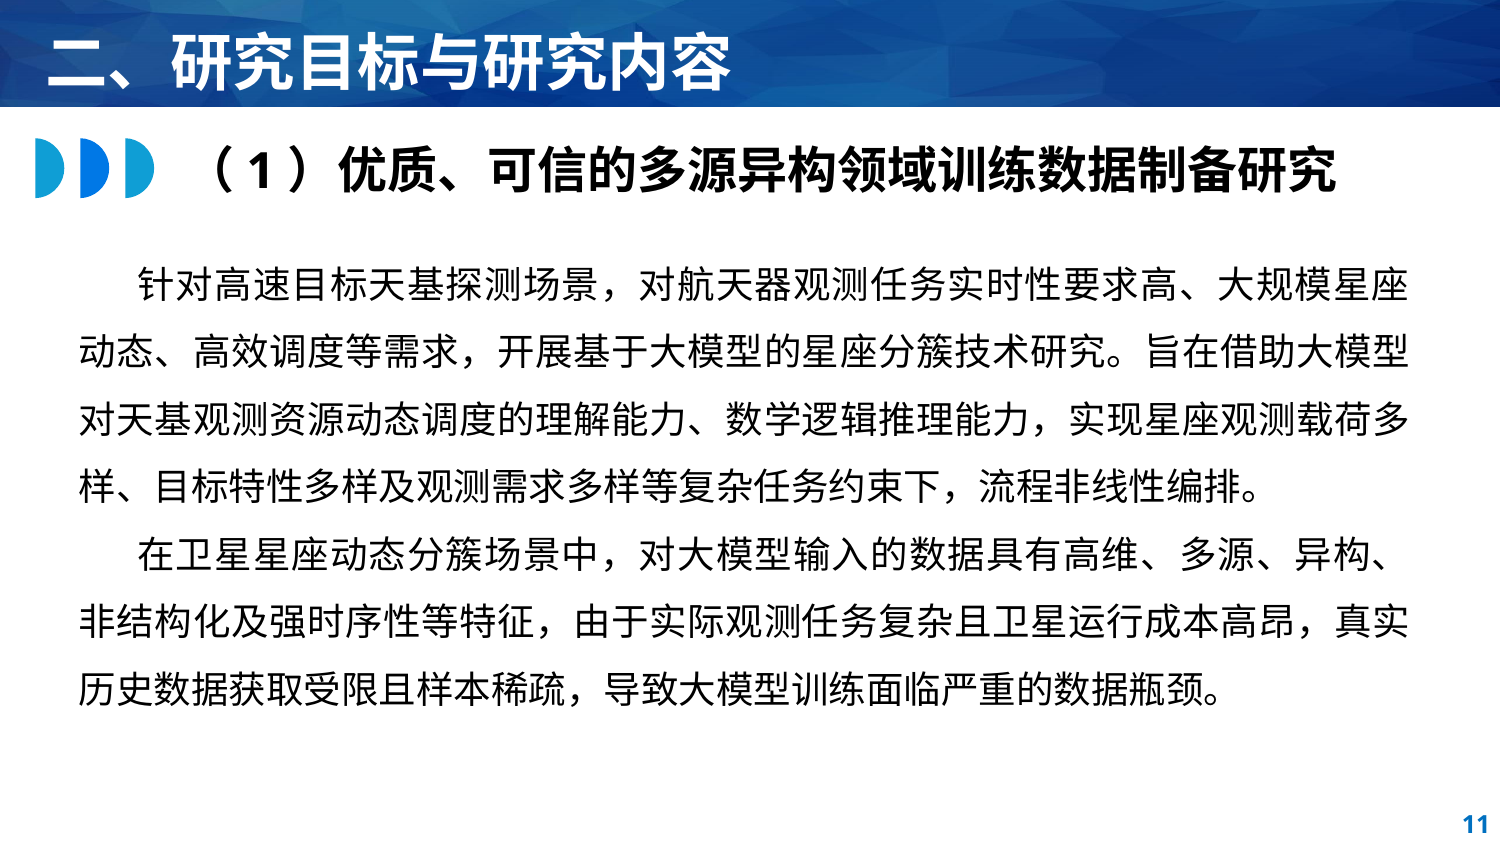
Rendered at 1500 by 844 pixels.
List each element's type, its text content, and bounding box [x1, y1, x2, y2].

text_box 针对高速目标天基探测场景，对航天器观测任务实时性要求高、大规模星座动态、高效调度等需求，开展基于大模型的星座分簇技术研究。旨在借助大模型对天基观测资源动态调度的理解能力、数学逻辑推理能力，实现星座观测载荷多样、目标特性多样及观测需求多样等复杂任务约束下，流程非线性编排。 在卫星星座动态分簇场景中，对大模型输入的数据具有高维、多源、异构、非结构化及强时序性等特征，由于实际观测任务复杂且卫星运行成本高昂，真实历史数据获取受限且样本稀疏，导致大模型训练面临严重的数据瓶颈。 [64, 230, 1426, 719]
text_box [35, 126, 1500, 210]
text_box [0, 0, 1500, 106]
